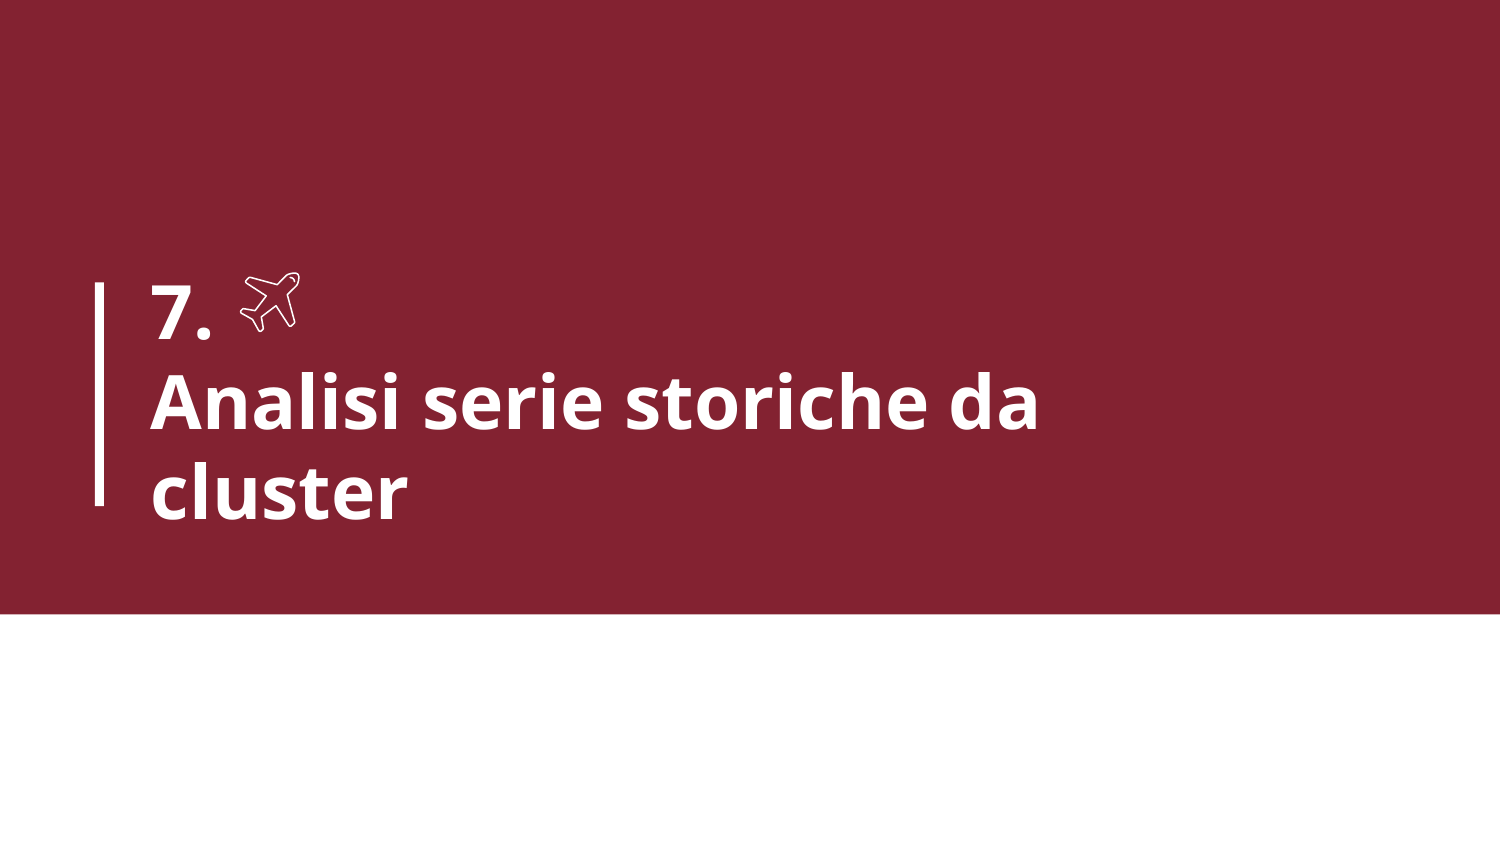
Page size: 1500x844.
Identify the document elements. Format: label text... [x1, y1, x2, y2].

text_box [240, 272, 300, 332]
title 7. Analisi serie storiche da cluster [135, 249, 1221, 440]
